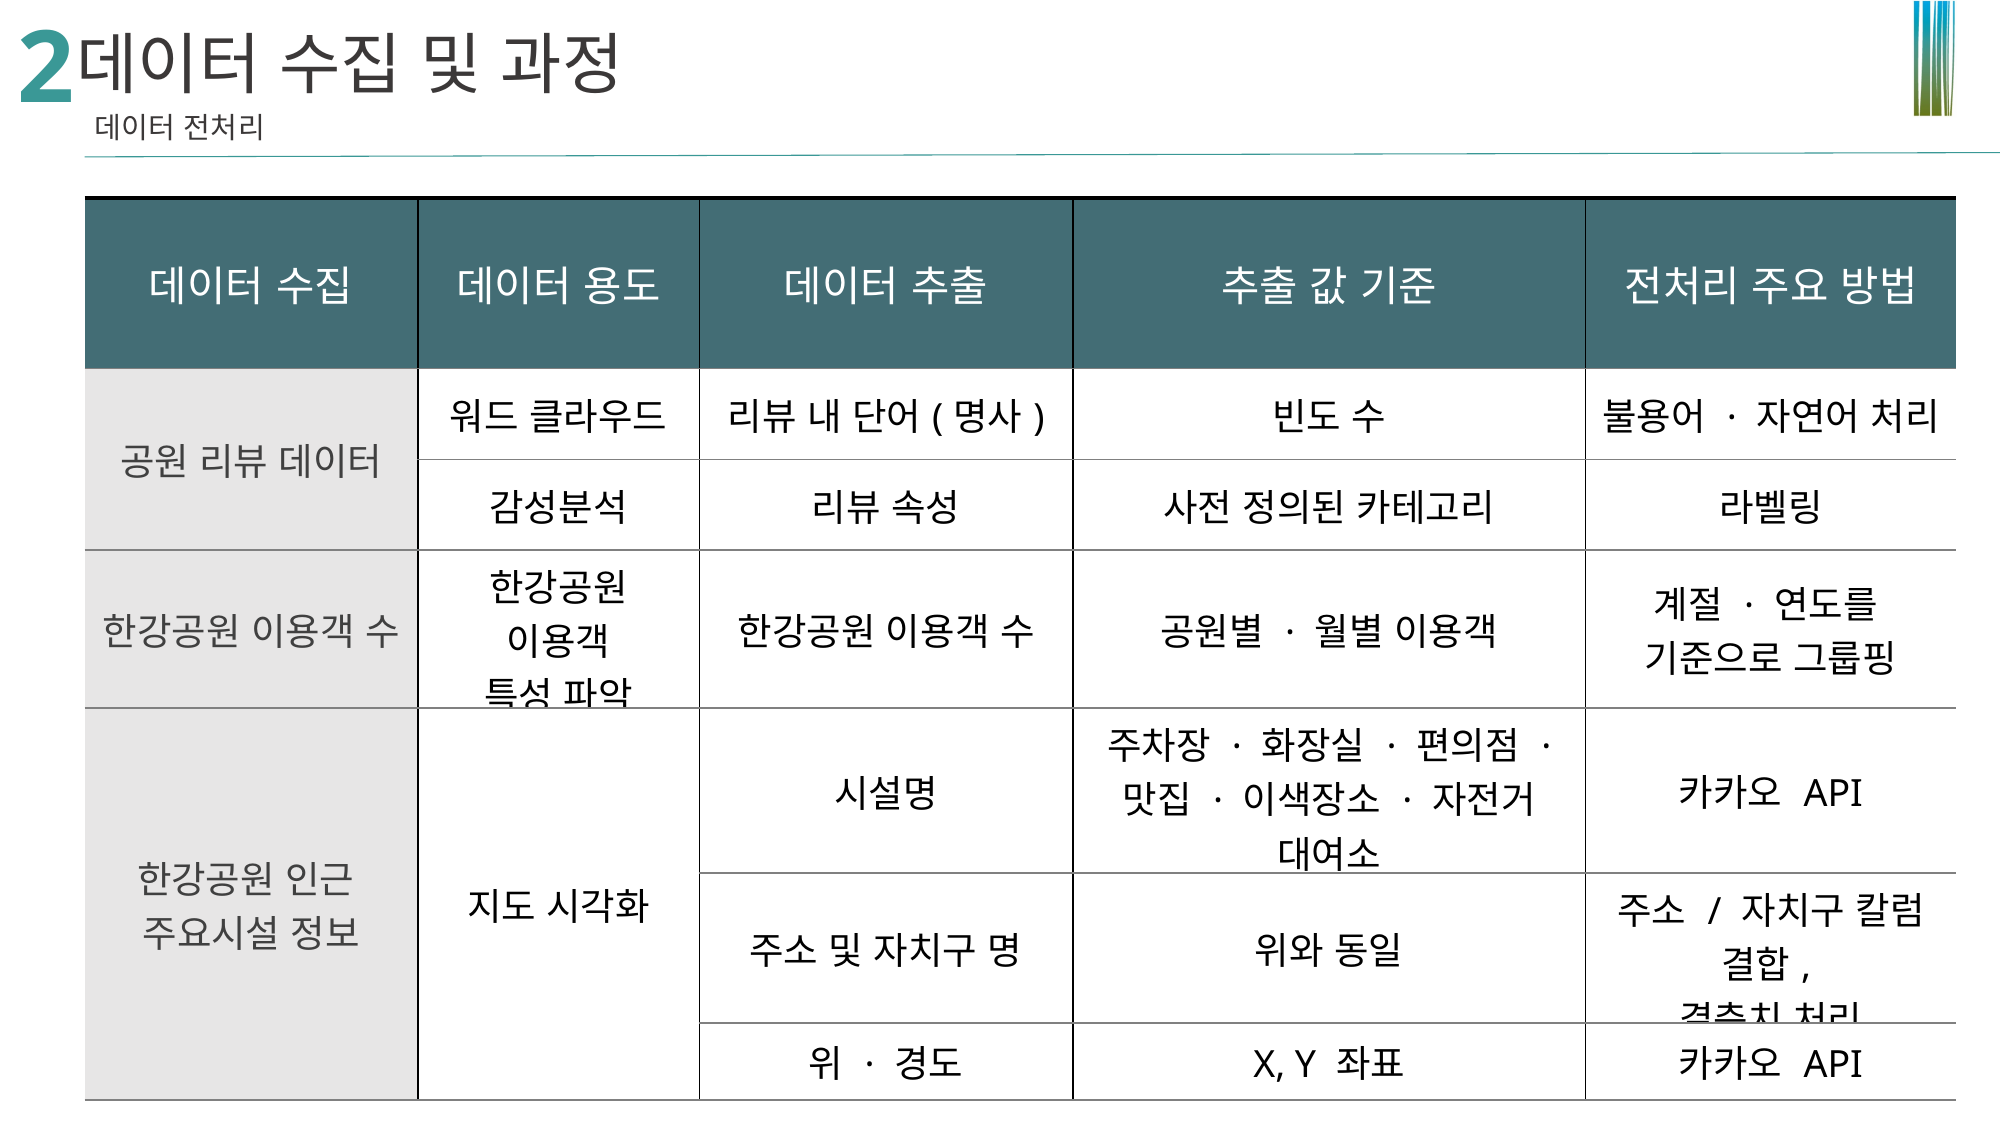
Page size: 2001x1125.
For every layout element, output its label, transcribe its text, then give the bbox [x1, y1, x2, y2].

table_cell 위 · 경도 [700, 1024, 1072, 1099]
table_cell 감성분석 [419, 460, 699, 549]
table_cell 리뷰 내 단어(명사) [700, 369, 1072, 459]
text_box 데이터 수집 및 과정 [90, 14, 640, 110]
table_cell 빈도 수 [1074, 369, 1585, 459]
table_header 추출 값 기준 [1074, 200, 1585, 368]
table_cell 카카오 API [1586, 1024, 1956, 1099]
text_box 데이터 전처리 [80, 102, 280, 152]
table_cell 주소 및 자치구 명 [700, 874, 1072, 1022]
table_cell 계절 · 연도를 기준으로 그룹핑 [1586, 551, 1956, 707]
table_cell 공원별 · 월별 이용객 [1074, 551, 1585, 707]
table_cell 한강공원 이용객 특성 파악 [419, 551, 699, 707]
table_header 데이터 수집 [85, 200, 417, 368]
table_cell 주소 / 자치구 칼럼 결합, 결측치 처리 [1586, 874, 1956, 1022]
table_header 전처리 주요 방법 [1586, 200, 1956, 368]
table_cell 한강공원 인근 주요시설 정보 [85, 709, 417, 1099]
table_cell 위와 동일 [1074, 874, 1585, 1022]
table_cell 사전 정의된 카테고리 [1074, 460, 1585, 549]
table_cell 한강공원 이용객 수 [85, 551, 417, 707]
table_cell 공원 리뷰 데이터 [85, 369, 417, 549]
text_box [84, 152, 2000, 157]
table_header 데이터 추출 [700, 200, 1072, 368]
table_cell 시설명 [700, 709, 1072, 872]
table_cell 한강공원 이용객 수 [700, 551, 1072, 707]
table_cell 지도 시각화 [419, 709, 699, 1099]
picture [1875, 0, 1994, 118]
table_cell X, Y 좌표 [1074, 1024, 1585, 1099]
text_box 2 [2, 0, 90, 130]
table_cell 불용어 · 자연어 처리 [1586, 369, 1956, 459]
table_cell 주차장 · 화장실 · 편의점 · 맛집 · 이색장소 · 자전거 대여소 [1074, 709, 1585, 872]
table_cell 워드 클라우드 [419, 369, 699, 459]
table_cell 라벨링 [1586, 460, 1956, 549]
table_header 데이터 용도 [419, 200, 699, 368]
table_cell 카카오 API [1586, 709, 1956, 872]
table_cell 리뷰 속성 [700, 460, 1072, 549]
